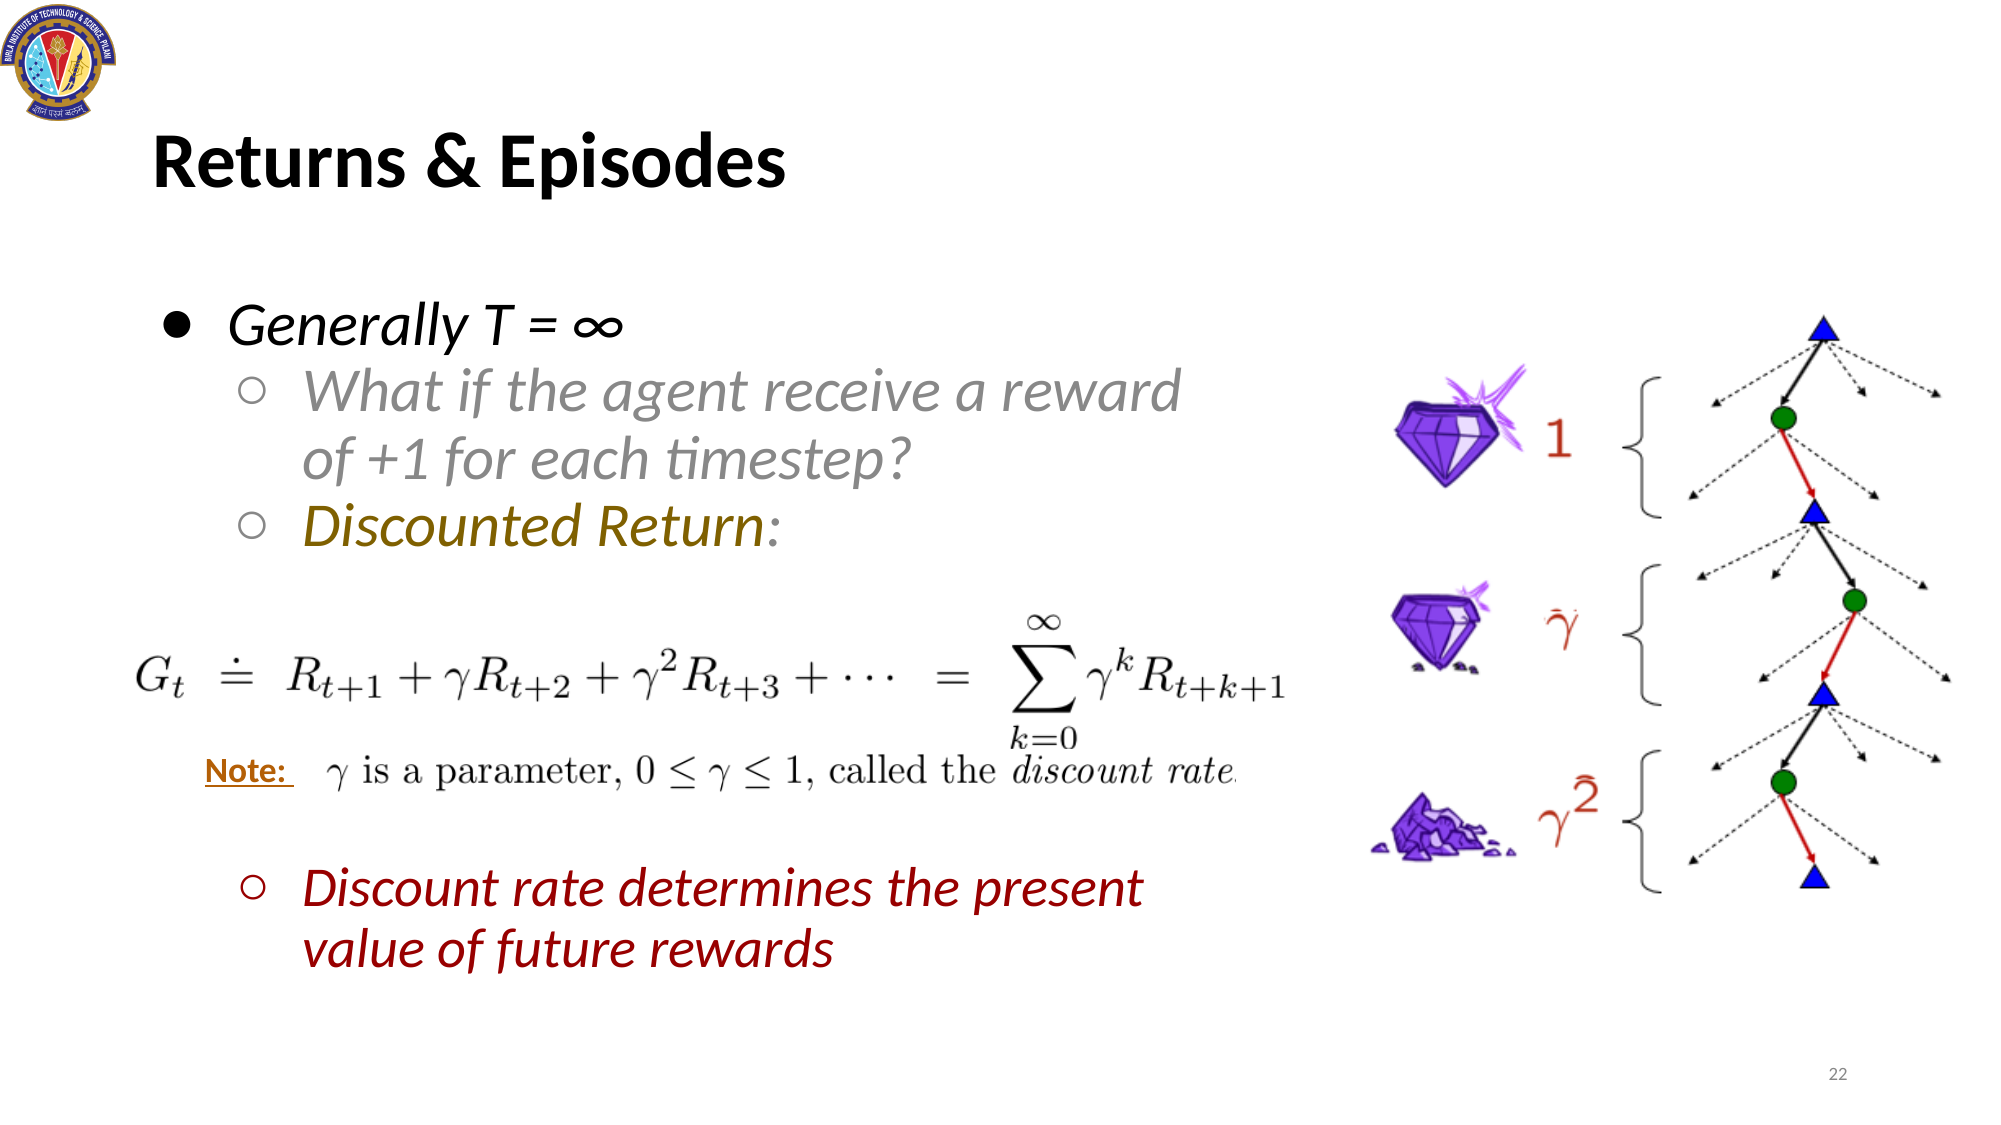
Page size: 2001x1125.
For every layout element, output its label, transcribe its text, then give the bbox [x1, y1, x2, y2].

slide_number 22 [1412, 1042, 1863, 1103]
picture [1354, 288, 1975, 905]
list Generally T = ∞ What if the agent receive a reward of +1 for each timestep? Discounted Return: Discount rate determines the present value of future rewards [137, 275, 1261, 606]
title Returns & Episodes [137, 59, 1863, 265]
picture [0, 4, 116, 121]
list Generally T = ∞ What if the agent receive a reward of +1 for each timestep? Discounted Return: Discount rate determines the present value of future rewards [137, 766, 1261, 1028]
text_box Note: [189, 766, 317, 805]
picture [104, 608, 1290, 798]
